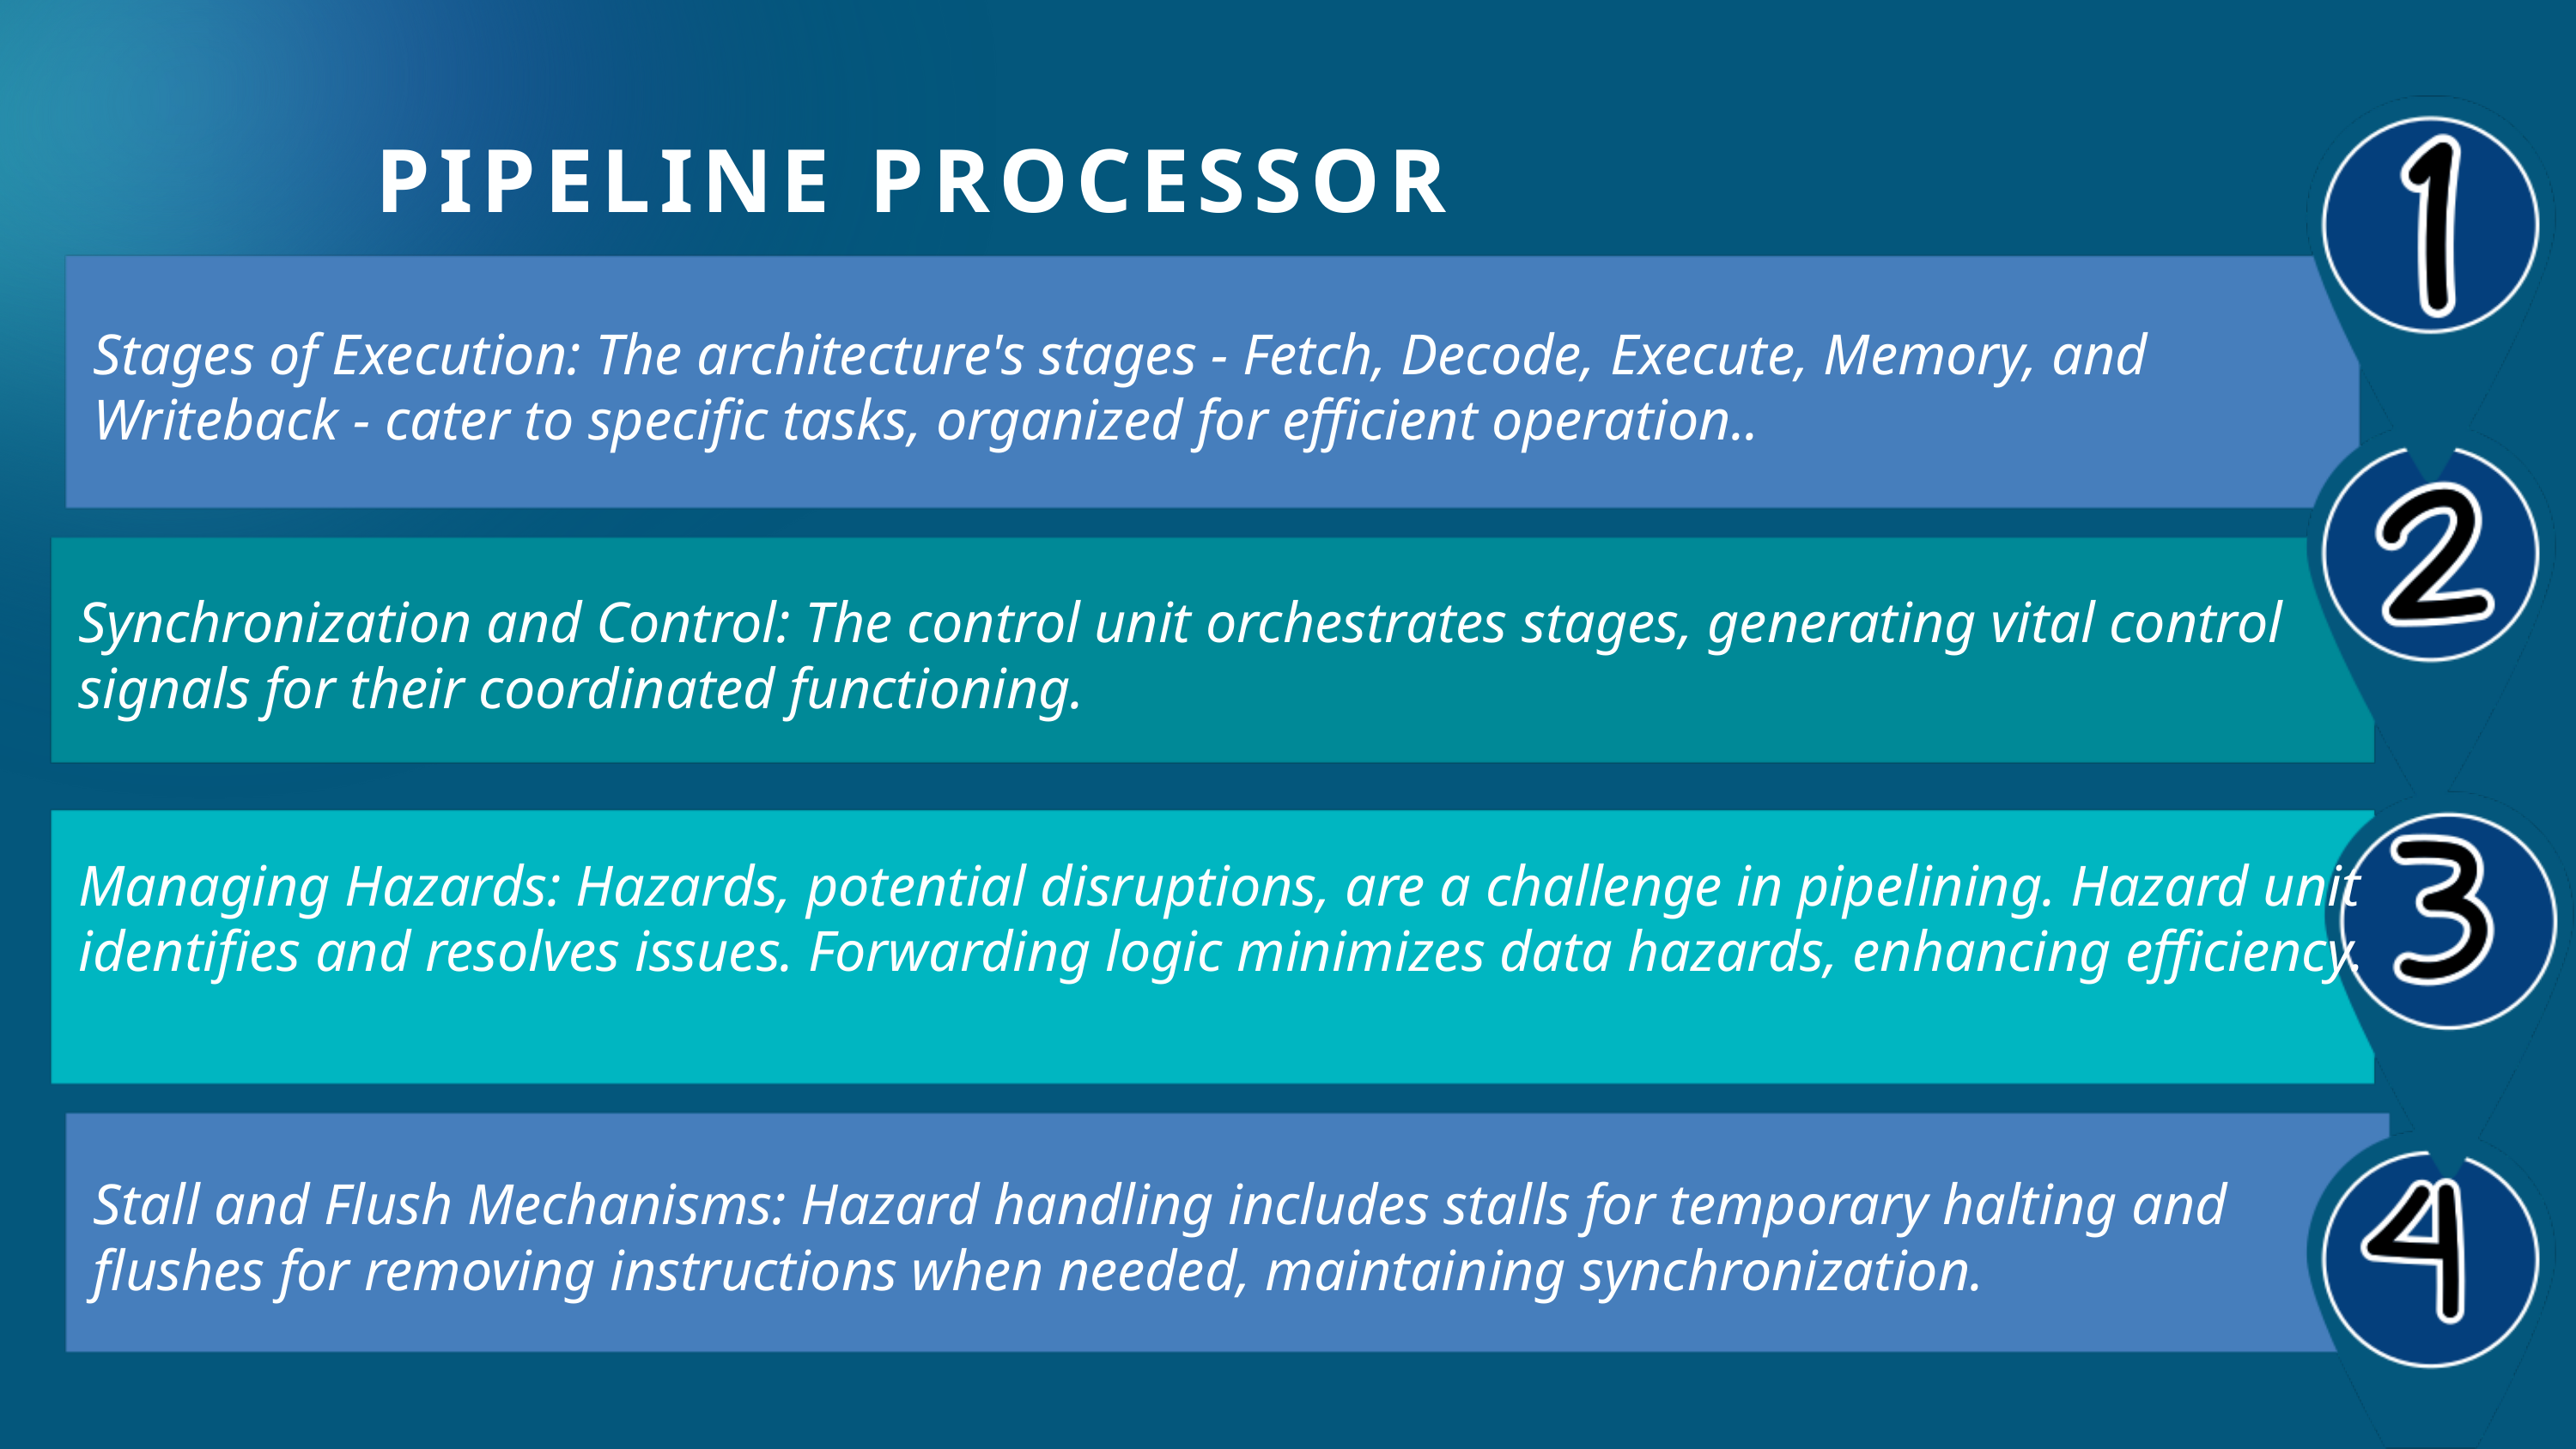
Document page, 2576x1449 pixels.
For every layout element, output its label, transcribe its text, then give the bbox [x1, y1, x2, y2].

text_box [0, 0, 998, 799]
text_box Synchronization and Control: The control unit orchestrates stages, generating vital control signals for their coordinated functioning. [78, 587, 2321, 719]
text_box Stages of Execution: The architecture's stages - Fetch, Decode, Execute, Memory, and Writeback - cater to specific tasks, organized for efficient operation.. [94, 319, 2274, 452]
text_box Stall and Flush Mechanisms: Hazard handling includes stalls for temporary halting and flushes for removing instructions when needed, maintaining synchronization. [94, 1169, 2257, 1302]
text_box Managing Hazards: Hazards, potential disruptions, are a challenge in pipelining. Hazard unit identifies and resolves issues. Forwarding logic minimizes data hazards, enhancing efficiency. [78, 851, 2384, 983]
text_box PIPELINE PROCESSOR [375, 107, 1529, 230]
text_box [42, 88, 2576, 1449]
